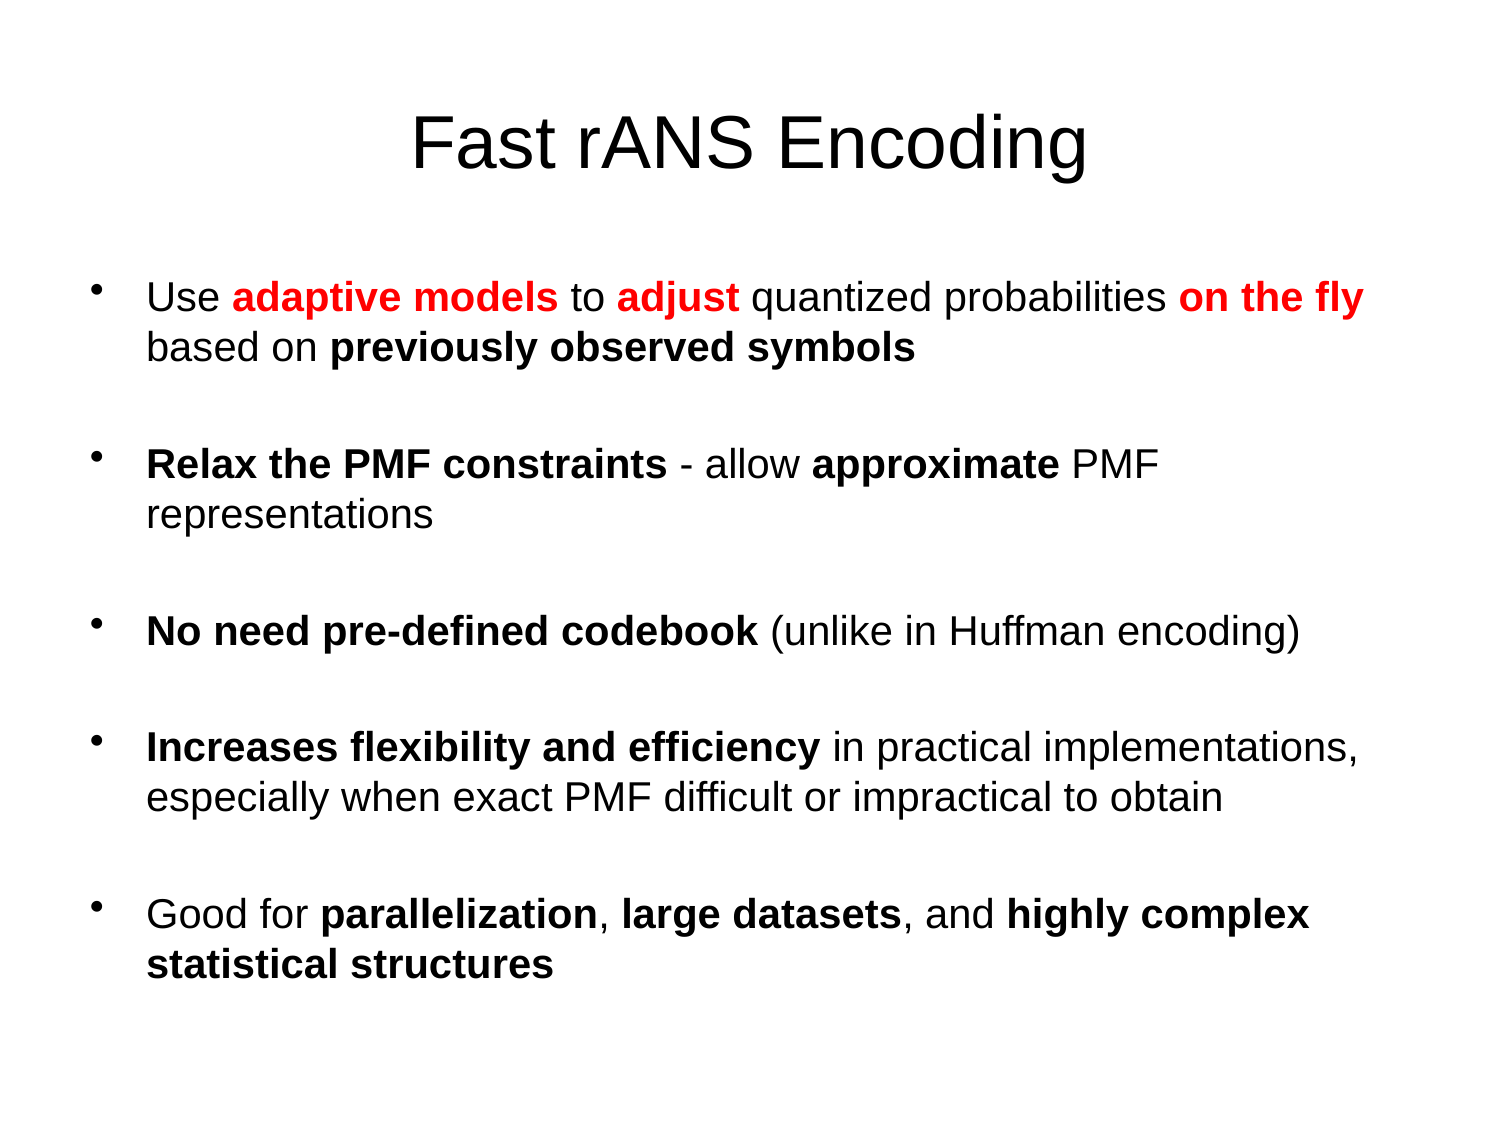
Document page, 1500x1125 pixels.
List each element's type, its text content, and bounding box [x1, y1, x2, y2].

list Use adaptive models to adjust quantized probabilities on the fly based on previously observed symbols Relax the PMF constraints - allow approximate PMF representations No need pre-defined codebook (unlike in Huffman encoding) Increases flexibility and efficiency in practical implementations, especially when exact PMF difficult or impractical to obtain Good for parallelization, large datasets, and highly complex statistical structures [74, 262, 1426, 1006]
title Fast rANS Encoding [74, 44, 1426, 233]
